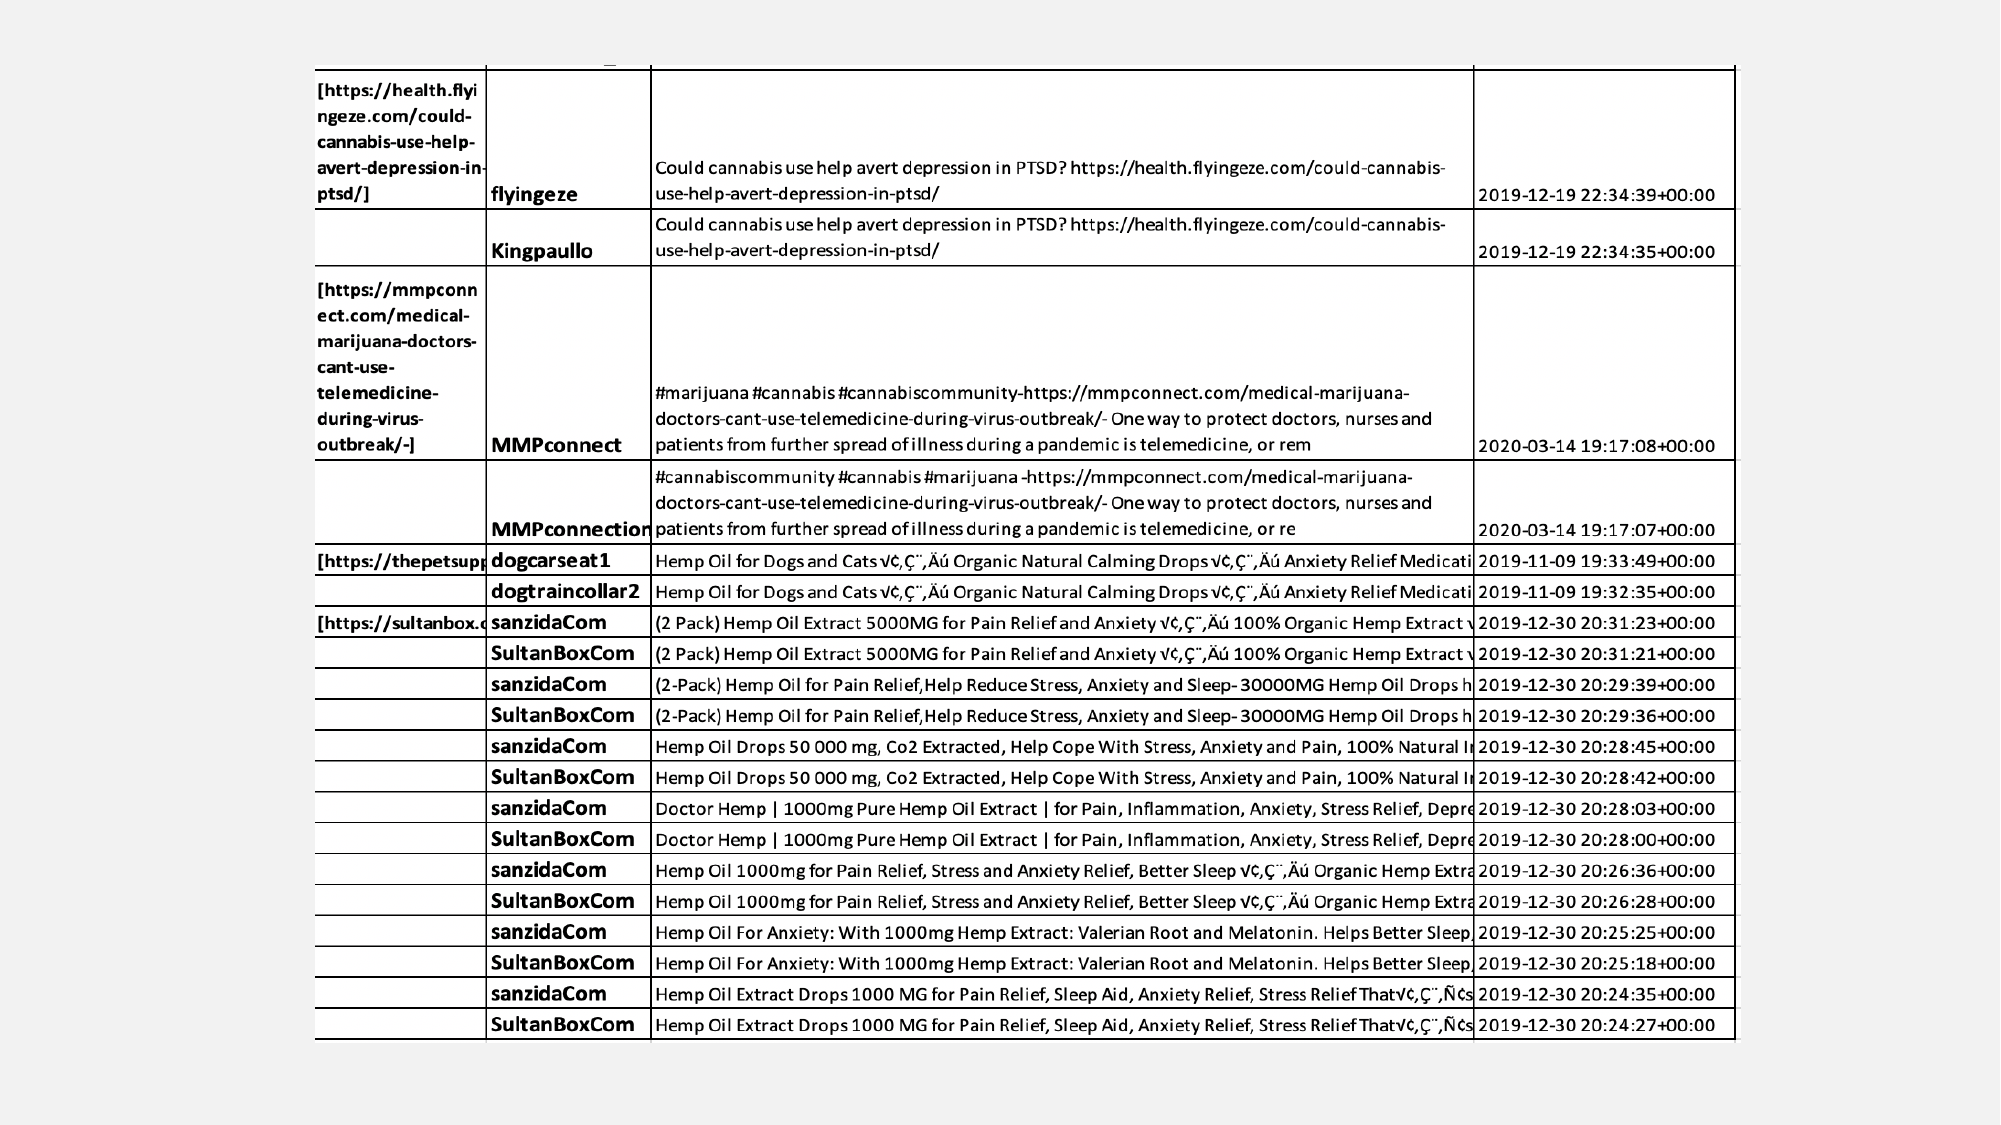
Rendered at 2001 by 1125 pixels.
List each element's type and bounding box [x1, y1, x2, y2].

picture [315, 65, 1741, 1043]
